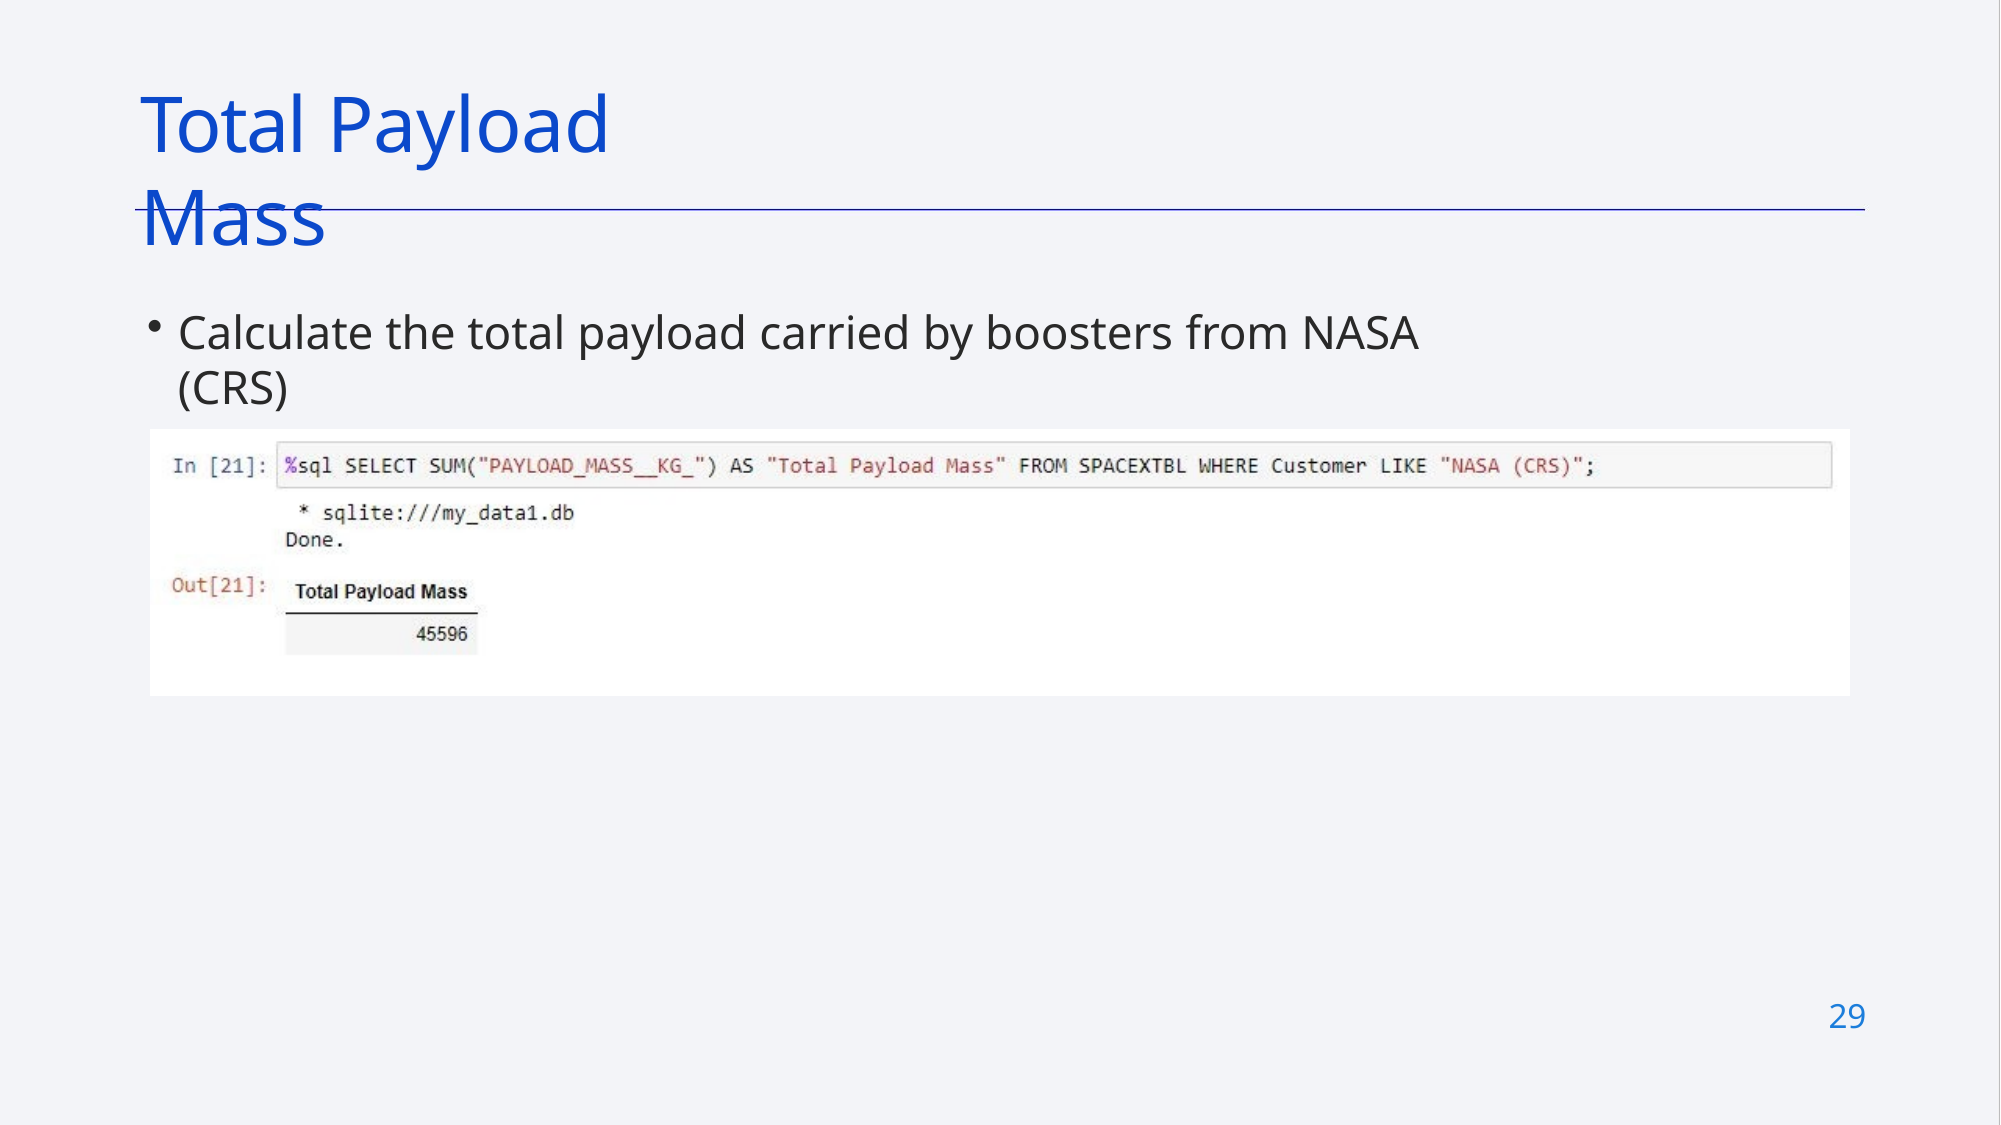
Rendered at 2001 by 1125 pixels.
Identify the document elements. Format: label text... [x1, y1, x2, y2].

title Total Payload Mass [138, 73, 810, 264]
picture [0, 0, 2000, 1125]
slide_number 29 [1822, 1001, 1872, 1125]
text_box Calculate the total payload carried by boosters from NASA (CRS) [145, 301, 1501, 414]
